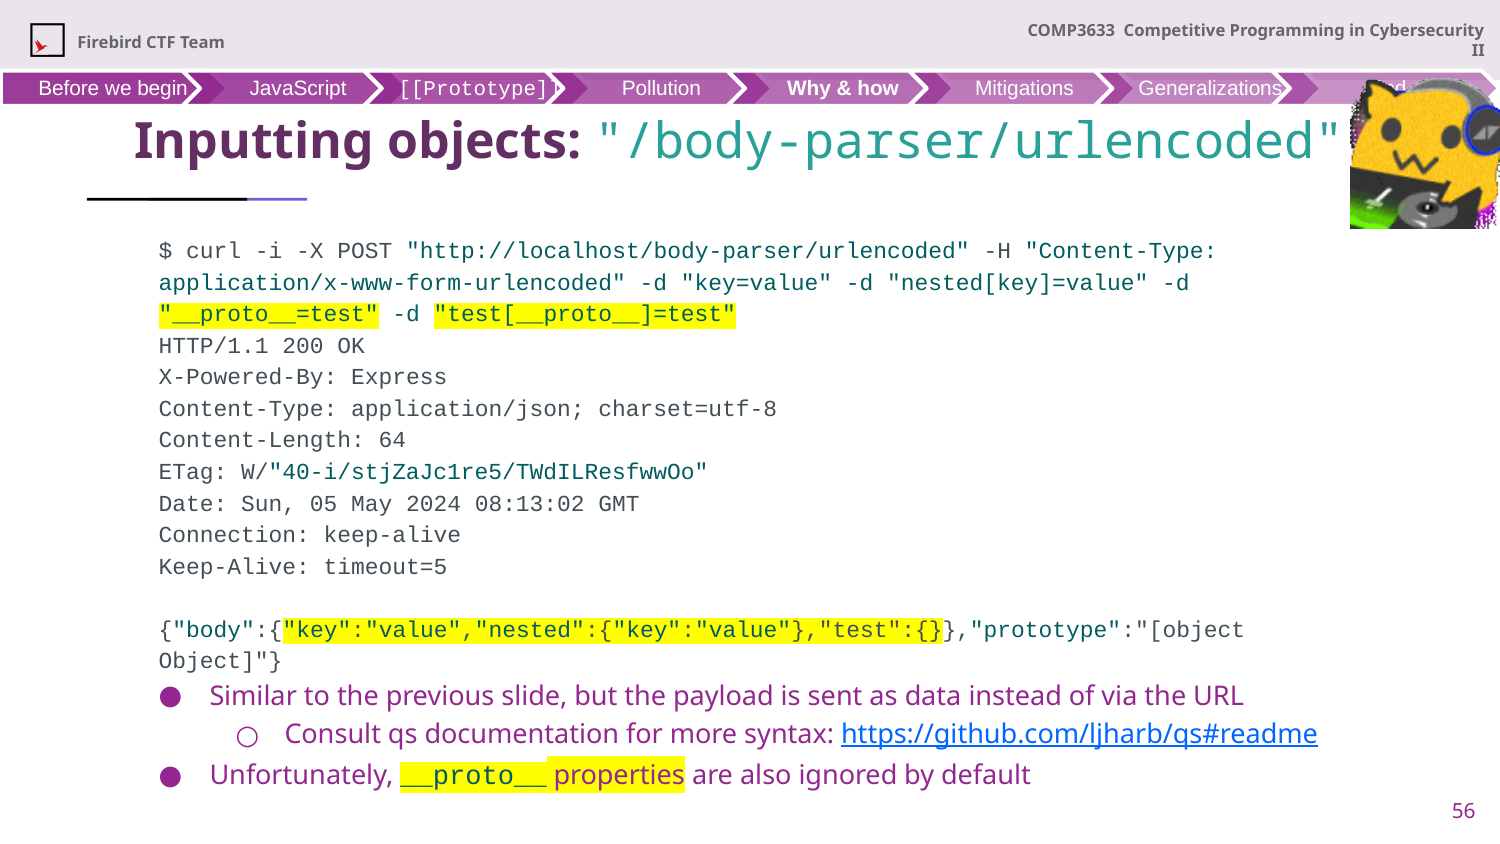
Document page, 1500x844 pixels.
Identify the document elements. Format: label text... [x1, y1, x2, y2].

list $ curl -i -X POST "http://localhost/body-parser/urlencoded" -H "Content-Type: application/x-www-form-urlencoded" -d "key=value" -d "nested[key]=value" -d "__proto__=test" -d "test[__proto__]=test" HTTP/1.1 200 OK X-Powered-By: Express Content-Type: application/json; charset=utf-8 Content-Length: 64 ETag: W/"40-i/stjZaJc1re5/TWdILResfwwOo" Date: Sun, 05 May 2024 08:13:02 GMT Connection: keep-alive Keep-Alive: timeout=5 {"body":{"key":"value","nested":{"key":"value"},"test":{}},"prototype":"[object Object]"} Similar to the previous slide, but the payload is sent as data instead of via the URL Consult qs documentation for more syntax: https://github.com/ljharb/qs#readme Unfortunately, __proto__ properties are also ignored by default [119, 216, 1381, 780]
slide_number 56 [1400, 779, 1491, 844]
picture [26, 19, 69, 61]
title Inputting objects: "/body-parser/urlencoded" [119, 114, 1344, 182]
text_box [0, 70, 1500, 107]
picture [1349, 78, 1500, 230]
